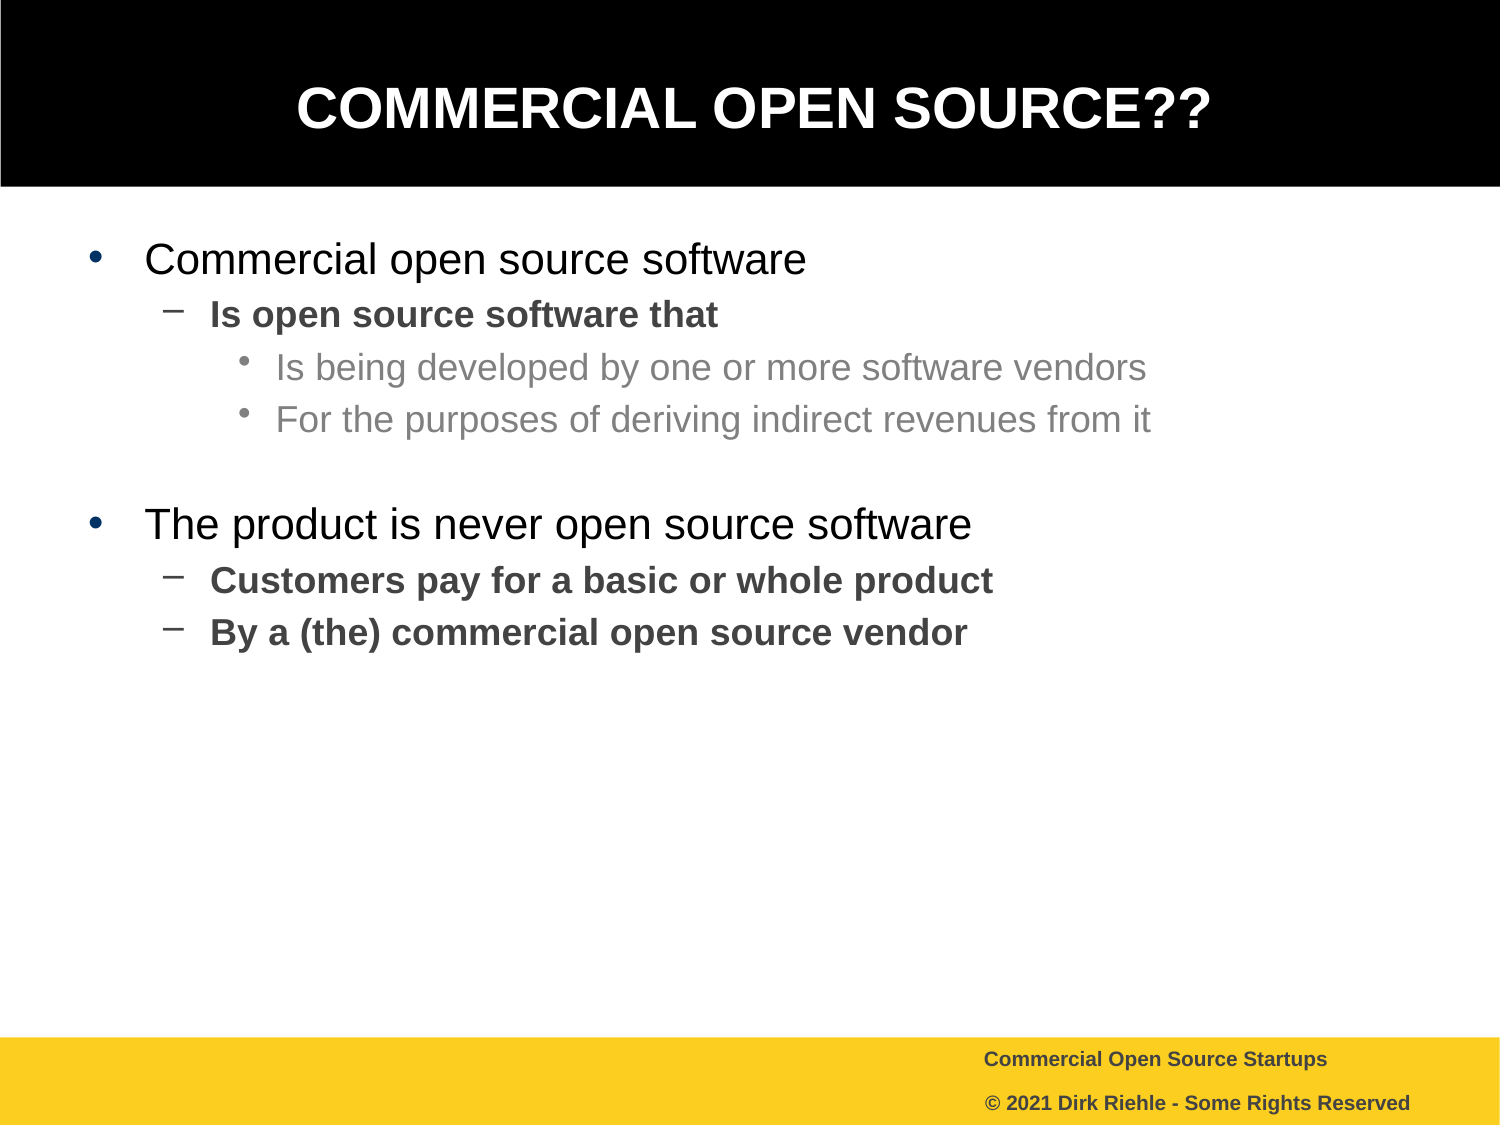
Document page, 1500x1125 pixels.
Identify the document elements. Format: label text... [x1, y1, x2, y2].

footer © 2021 Dirk Riehle - Some Rights Reserved [968, 1081, 1500, 1125]
list Commercial open source software Is open source software that Is being developed by one or more software vendors For the purposes of deriving indirect revenues from it The product is never open source software Customers pay for a basic or whole product By a (the) commercial open source vendor [72, 222, 1438, 1044]
title Commercial Open Source?? [72, 23, 1438, 187]
slide_number Commercial Open Source Startups [967, 1037, 1500, 1083]
